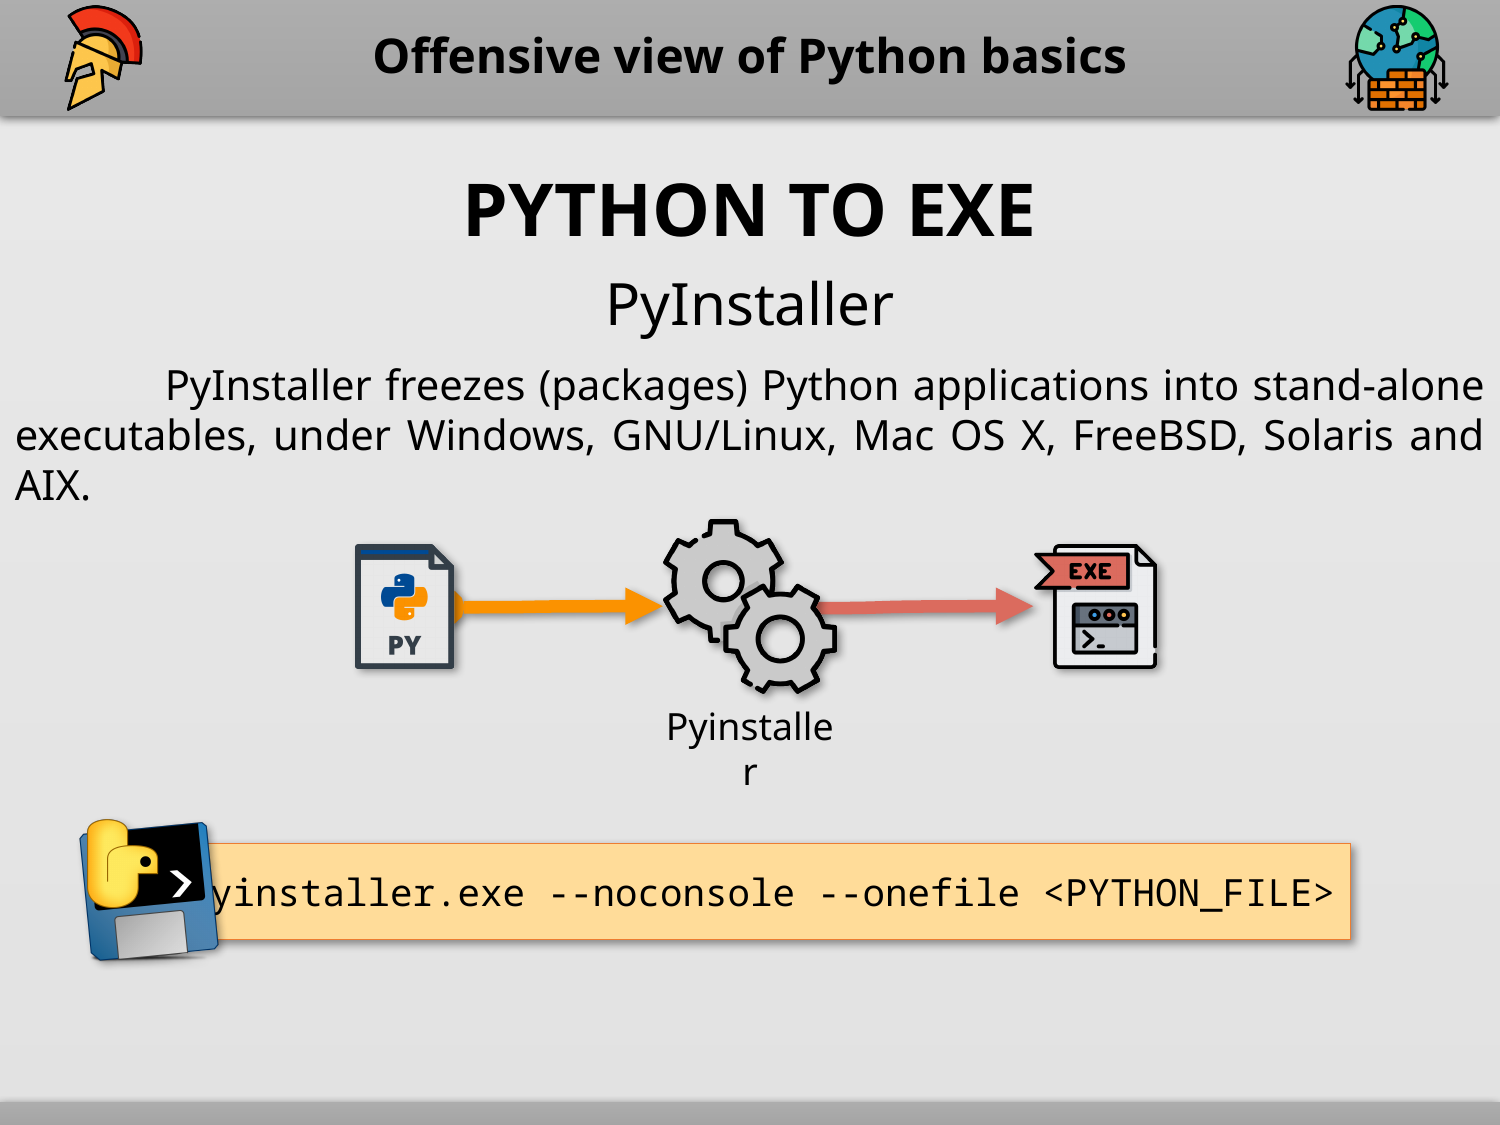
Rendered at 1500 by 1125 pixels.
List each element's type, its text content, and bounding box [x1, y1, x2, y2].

picture [1033, 544, 1158, 669]
picture [50, 5, 157, 111]
text_box Pyinstaller [647, 695, 853, 801]
text_box Python to exe [0, 156, 1500, 259]
picture [77, 819, 221, 963]
picture [342, 544, 467, 669]
text_box PyInstaller freezes (packages) Python applications into stand-alone executables, under Windows, GNU/Linux, Mac OS X, FreeBSD, Solaris and AIX. [0, 351, 1500, 516]
picture [662, 519, 838, 694]
text_box pyinstaller.exe --noconsole --onefile <PYTHON_FILE> [230, 843, 1351, 940]
text_box PyInstaller [0, 259, 1500, 345]
picture [1344, 5, 1450, 111]
